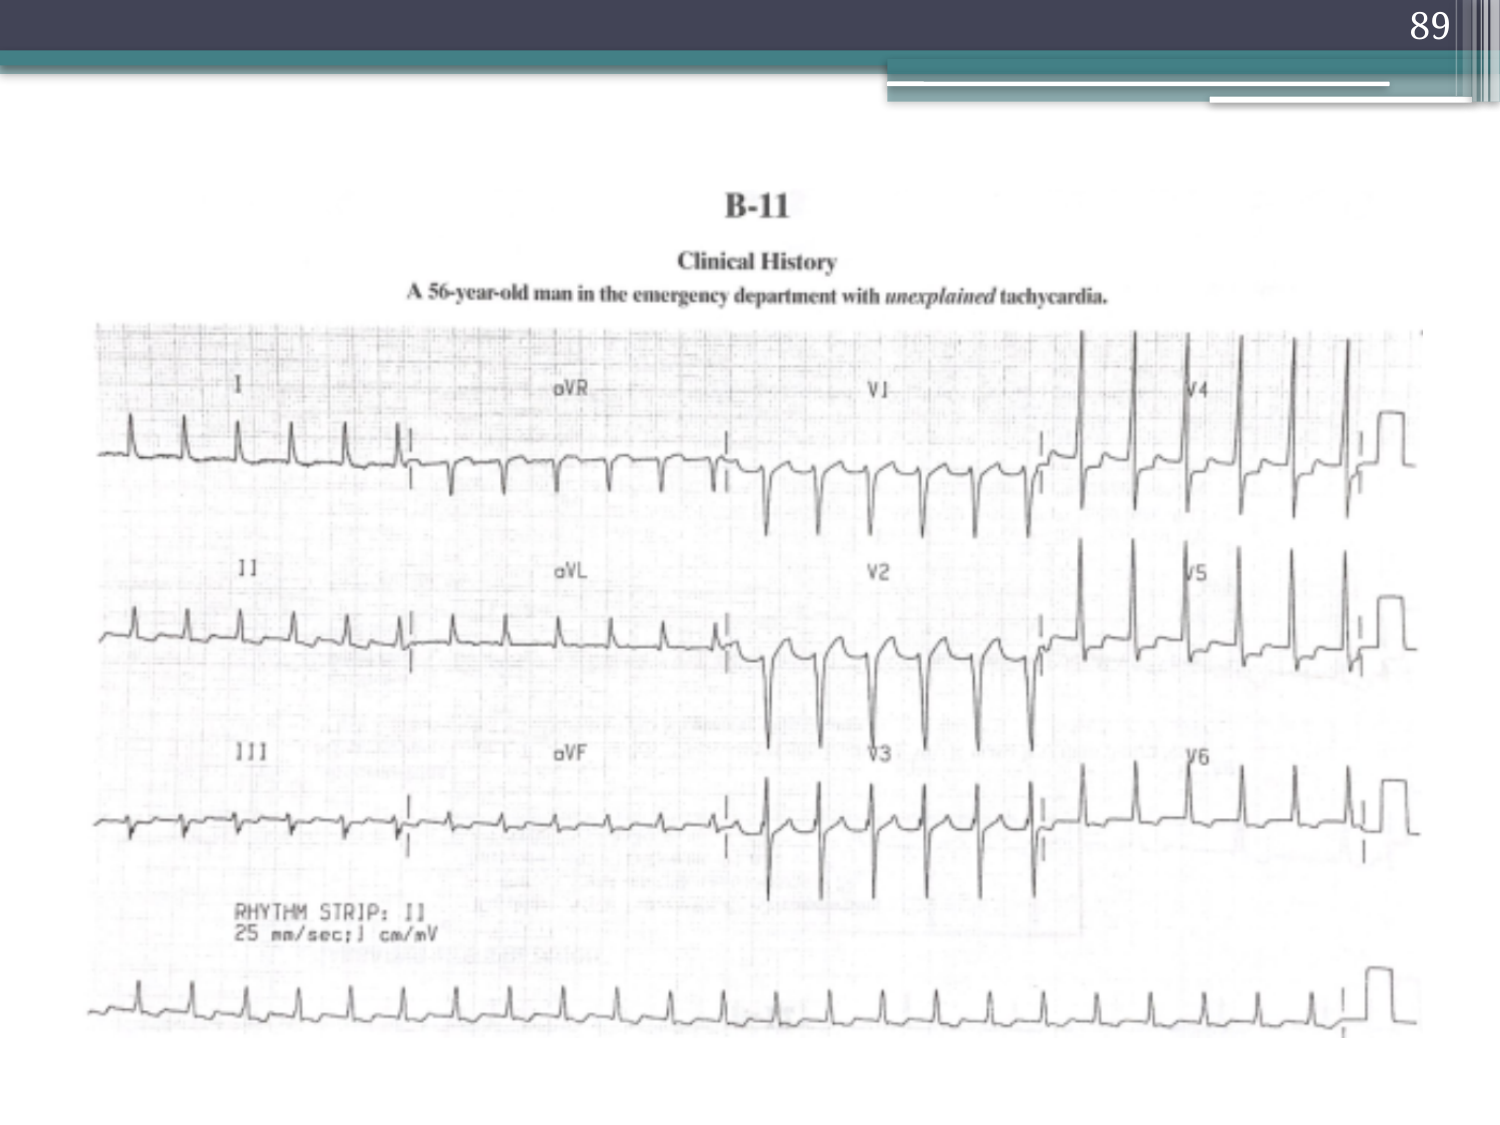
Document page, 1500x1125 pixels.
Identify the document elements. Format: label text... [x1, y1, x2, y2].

slide_number 89 [1341, 0, 1466, 61]
picture [77, 0, 1422, 1125]
